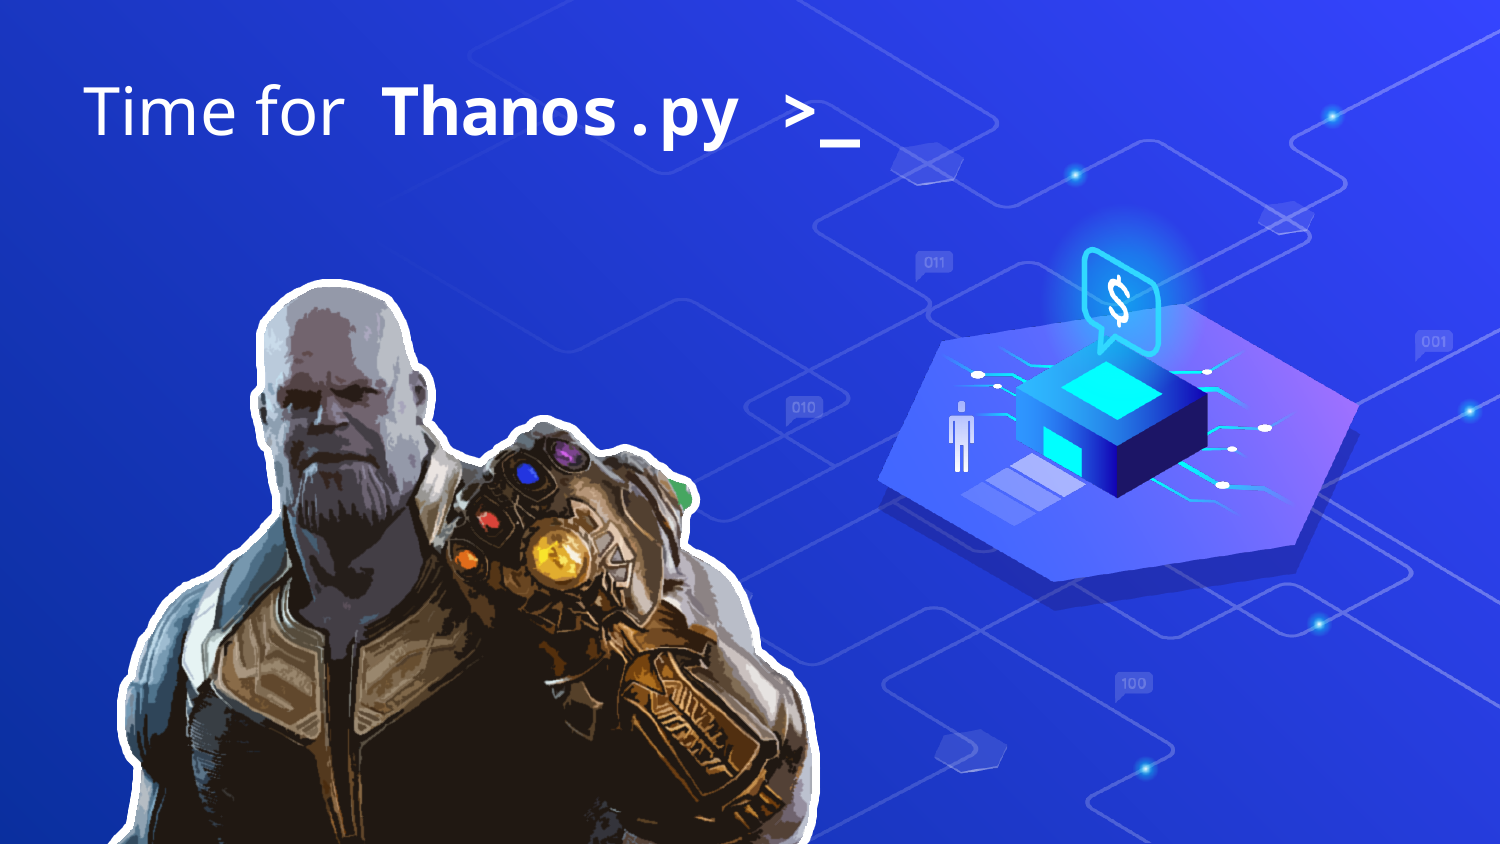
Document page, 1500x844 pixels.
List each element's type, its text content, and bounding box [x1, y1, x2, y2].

picture [0, 0, 1500, 844]
title Time for Thanos.py >_ [83, 57, 1219, 149]
